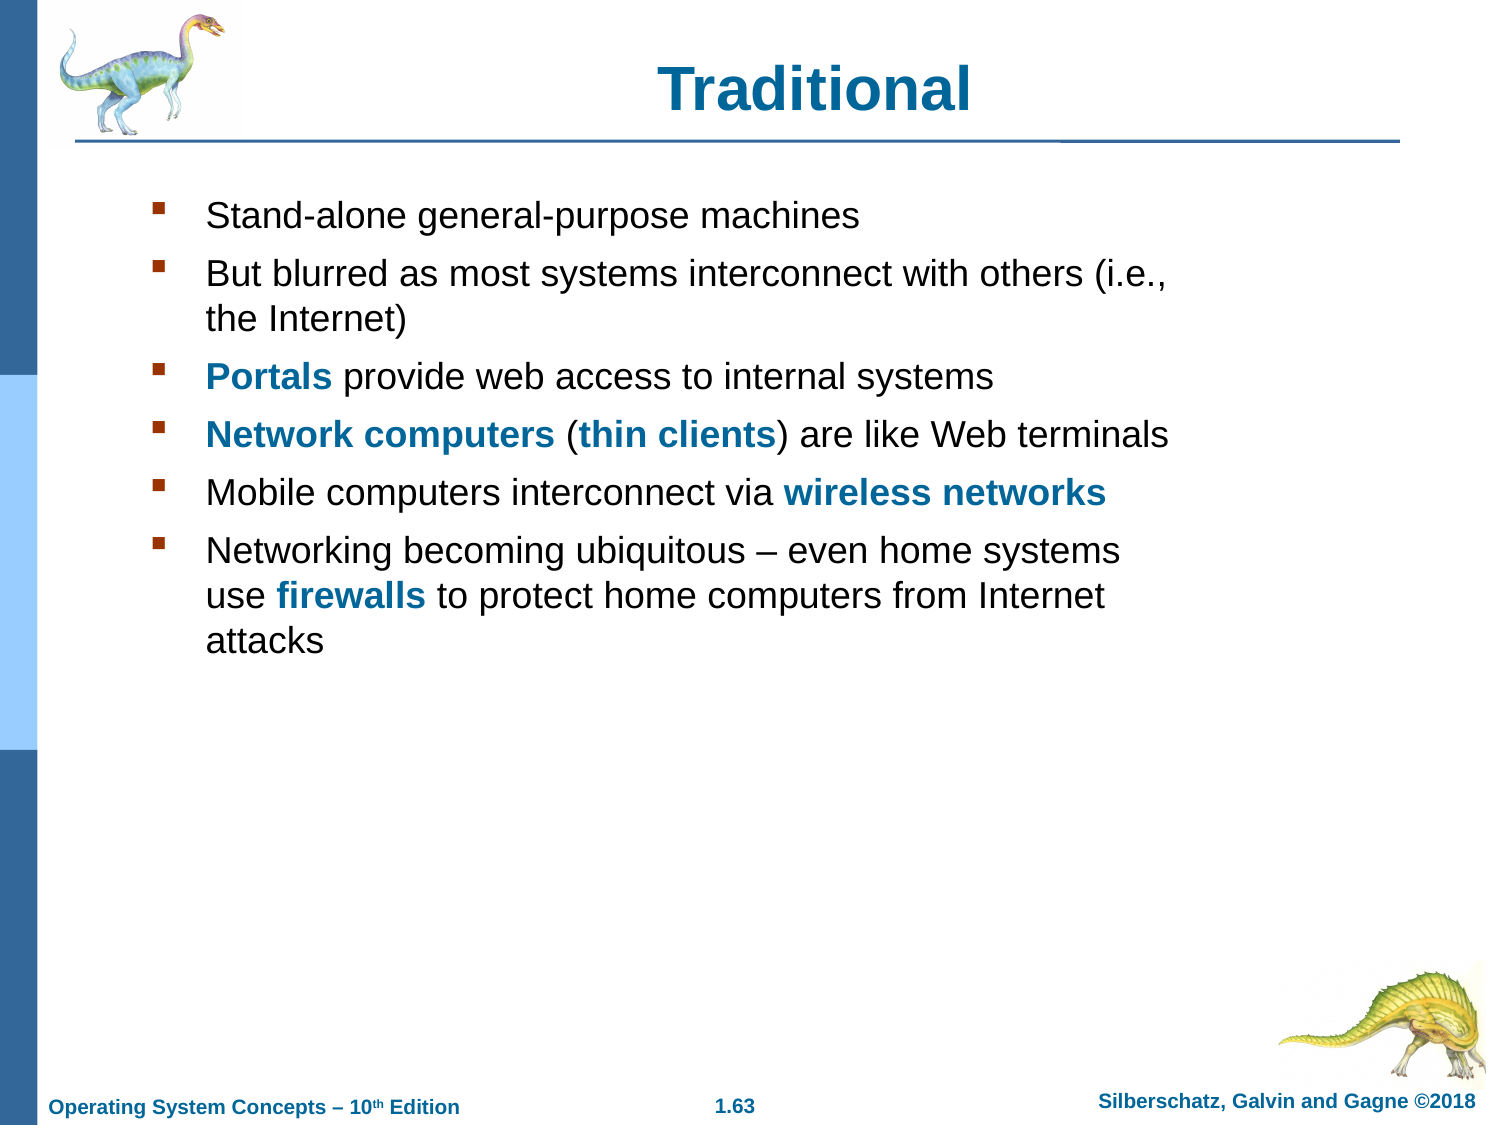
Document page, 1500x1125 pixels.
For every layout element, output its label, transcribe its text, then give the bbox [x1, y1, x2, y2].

picture [1275, 959, 1486, 1090]
picture [46, 0, 243, 149]
title Traditional [157, 28, 1473, 131]
list Stand-alone general-purpose machines But blurred as most systems interconnect with others (i.e., the Internet) Portals provide web access to internal systems Network computers (thin clients) are like Web terminals Mobile computers interconnect via wireless networks Networking becoming ubiquitous – even home systems use firewalls to protect home computers from Internet attacks [134, 183, 1202, 866]
